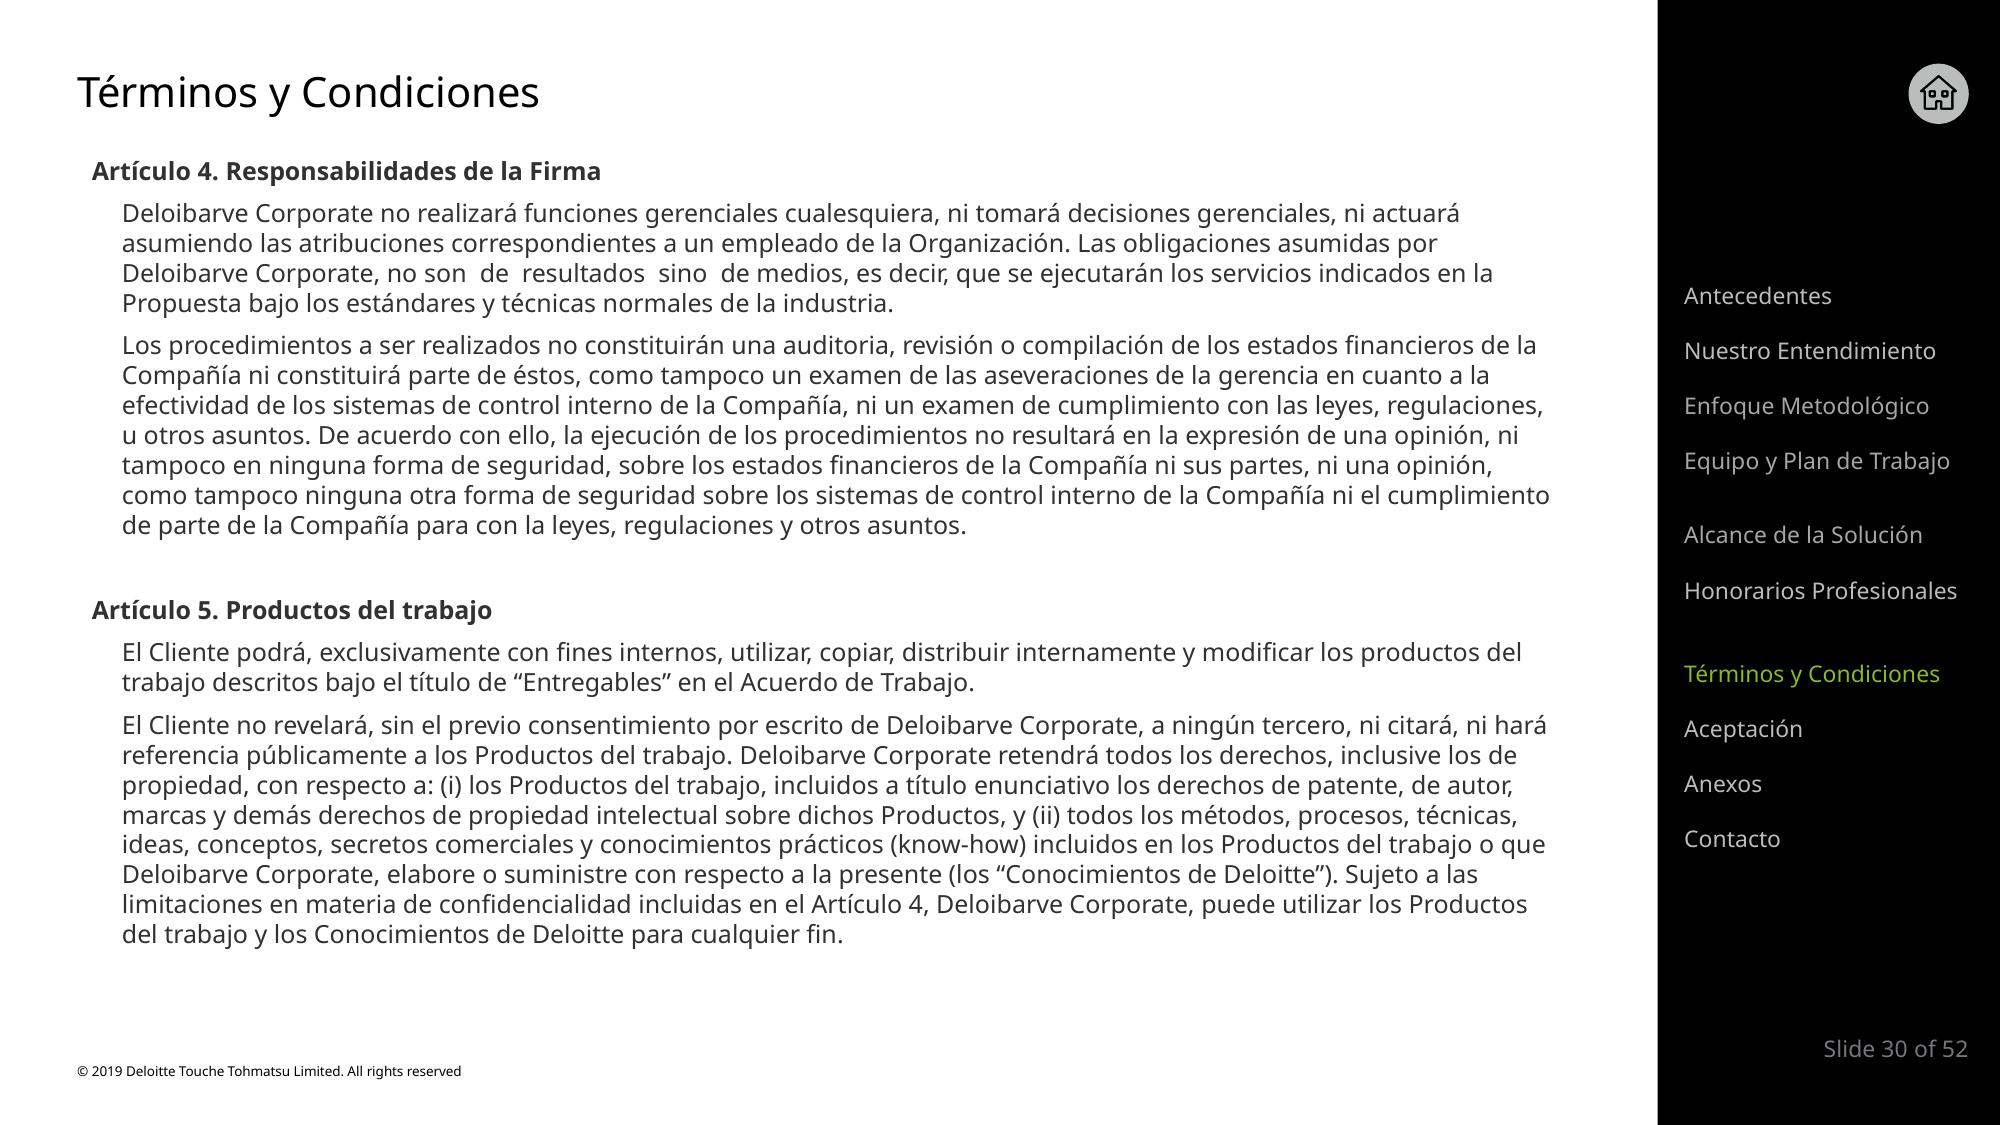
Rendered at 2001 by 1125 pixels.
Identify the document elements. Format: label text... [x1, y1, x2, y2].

text_box Contacto [1684, 824, 1968, 852]
text_box Honorarios Profesionales [1684, 576, 1968, 604]
text_box Aceptación [1684, 714, 1968, 743]
text_box Equipo y Plan de Trabajo [1684, 446, 1968, 475]
text_box Alcance de la Solución [1684, 520, 1968, 549]
text_box Enfoque Metodológico [1684, 391, 1968, 420]
text_box Nuestro Entendimiento [1684, 336, 1968, 365]
text_box Anexos [1684, 769, 1968, 798]
text_box Términos y Condiciones [1684, 660, 1968, 688]
text_box Antecedentes [1684, 281, 1975, 310]
title Términos y Condiciones [77, 66, 1581, 121]
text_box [76, 139, 1581, 1070]
